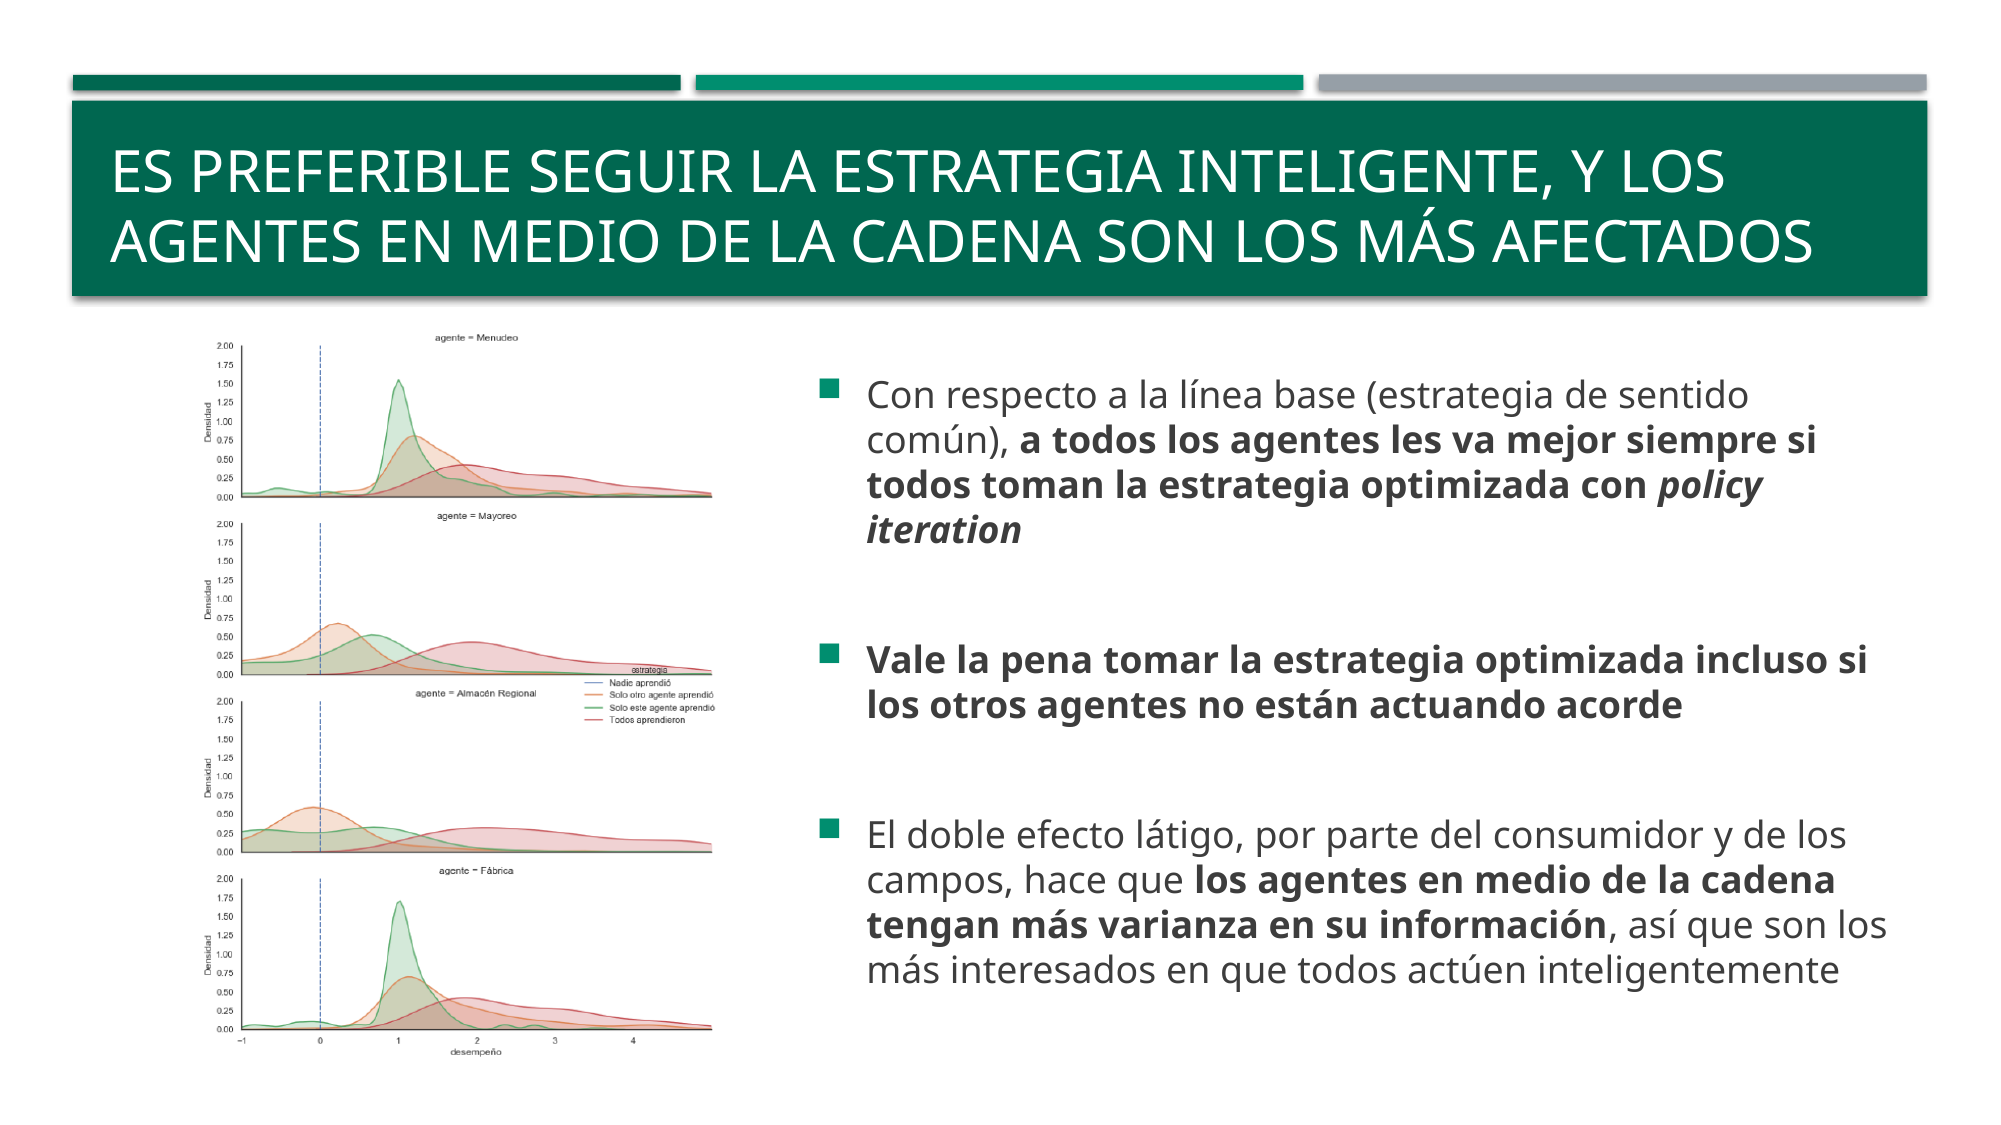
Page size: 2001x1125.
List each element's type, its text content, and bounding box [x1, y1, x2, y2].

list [181, 328, 802, 1079]
text_box Con respecto a la línea base (estrategia de sentido común), a todos los agentes les va mejor siempre si todos toman la estrategia optimizada con policy iteration Vale la pena tomar la estrategia optimizada incluso si los otros agentes no están actuando acorde El doble efecto látigo, por parte del consumidor y de los campos, hace que los agentes en medio de la cadena tengan más varianza en su información, así que son los más interesados en que todos actúen inteligentemente [808, 363, 1905, 999]
title Es preferible seguir la estrategia inteligente, y los agentes en medio de la cadena son los más afectados [95, 115, 1905, 282]
